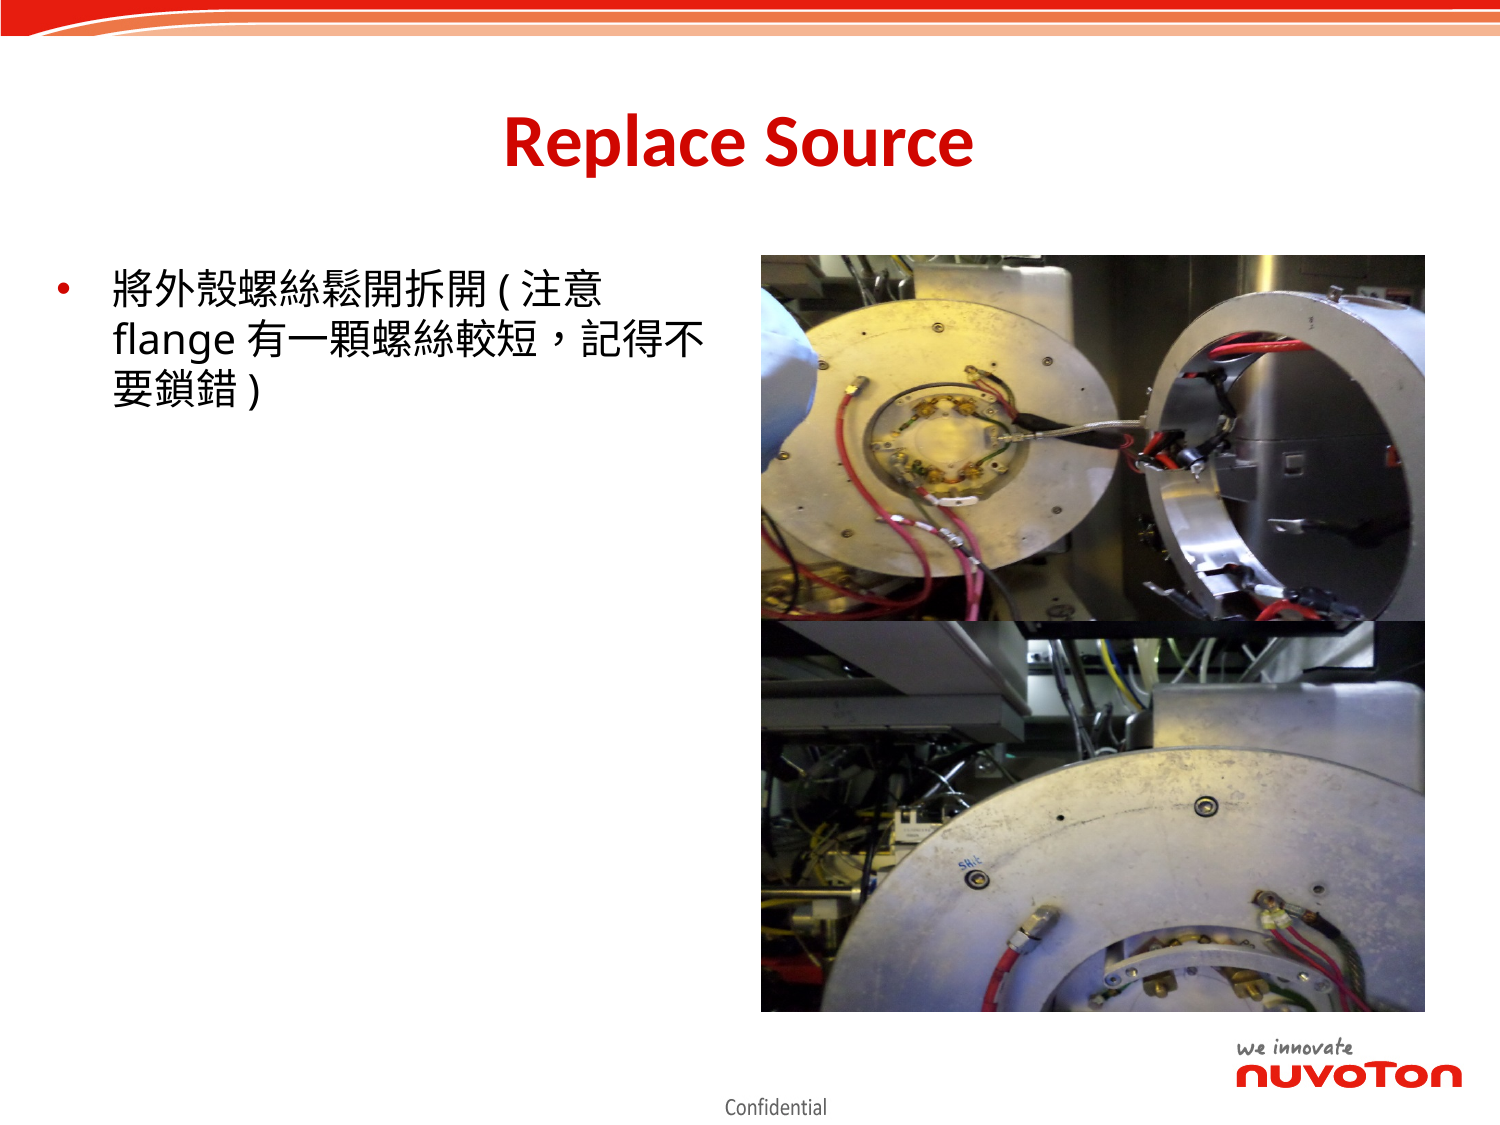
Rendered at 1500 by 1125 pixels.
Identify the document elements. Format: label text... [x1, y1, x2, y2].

list 將外殼螺絲鬆開拆開(注意flange有一顆螺絲較短，記得不要鎖錯) [41, 255, 740, 1010]
picture [0, 0, 1500, 1125]
title Replace Source [64, 42, 1415, 231]
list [761, 255, 1426, 621]
